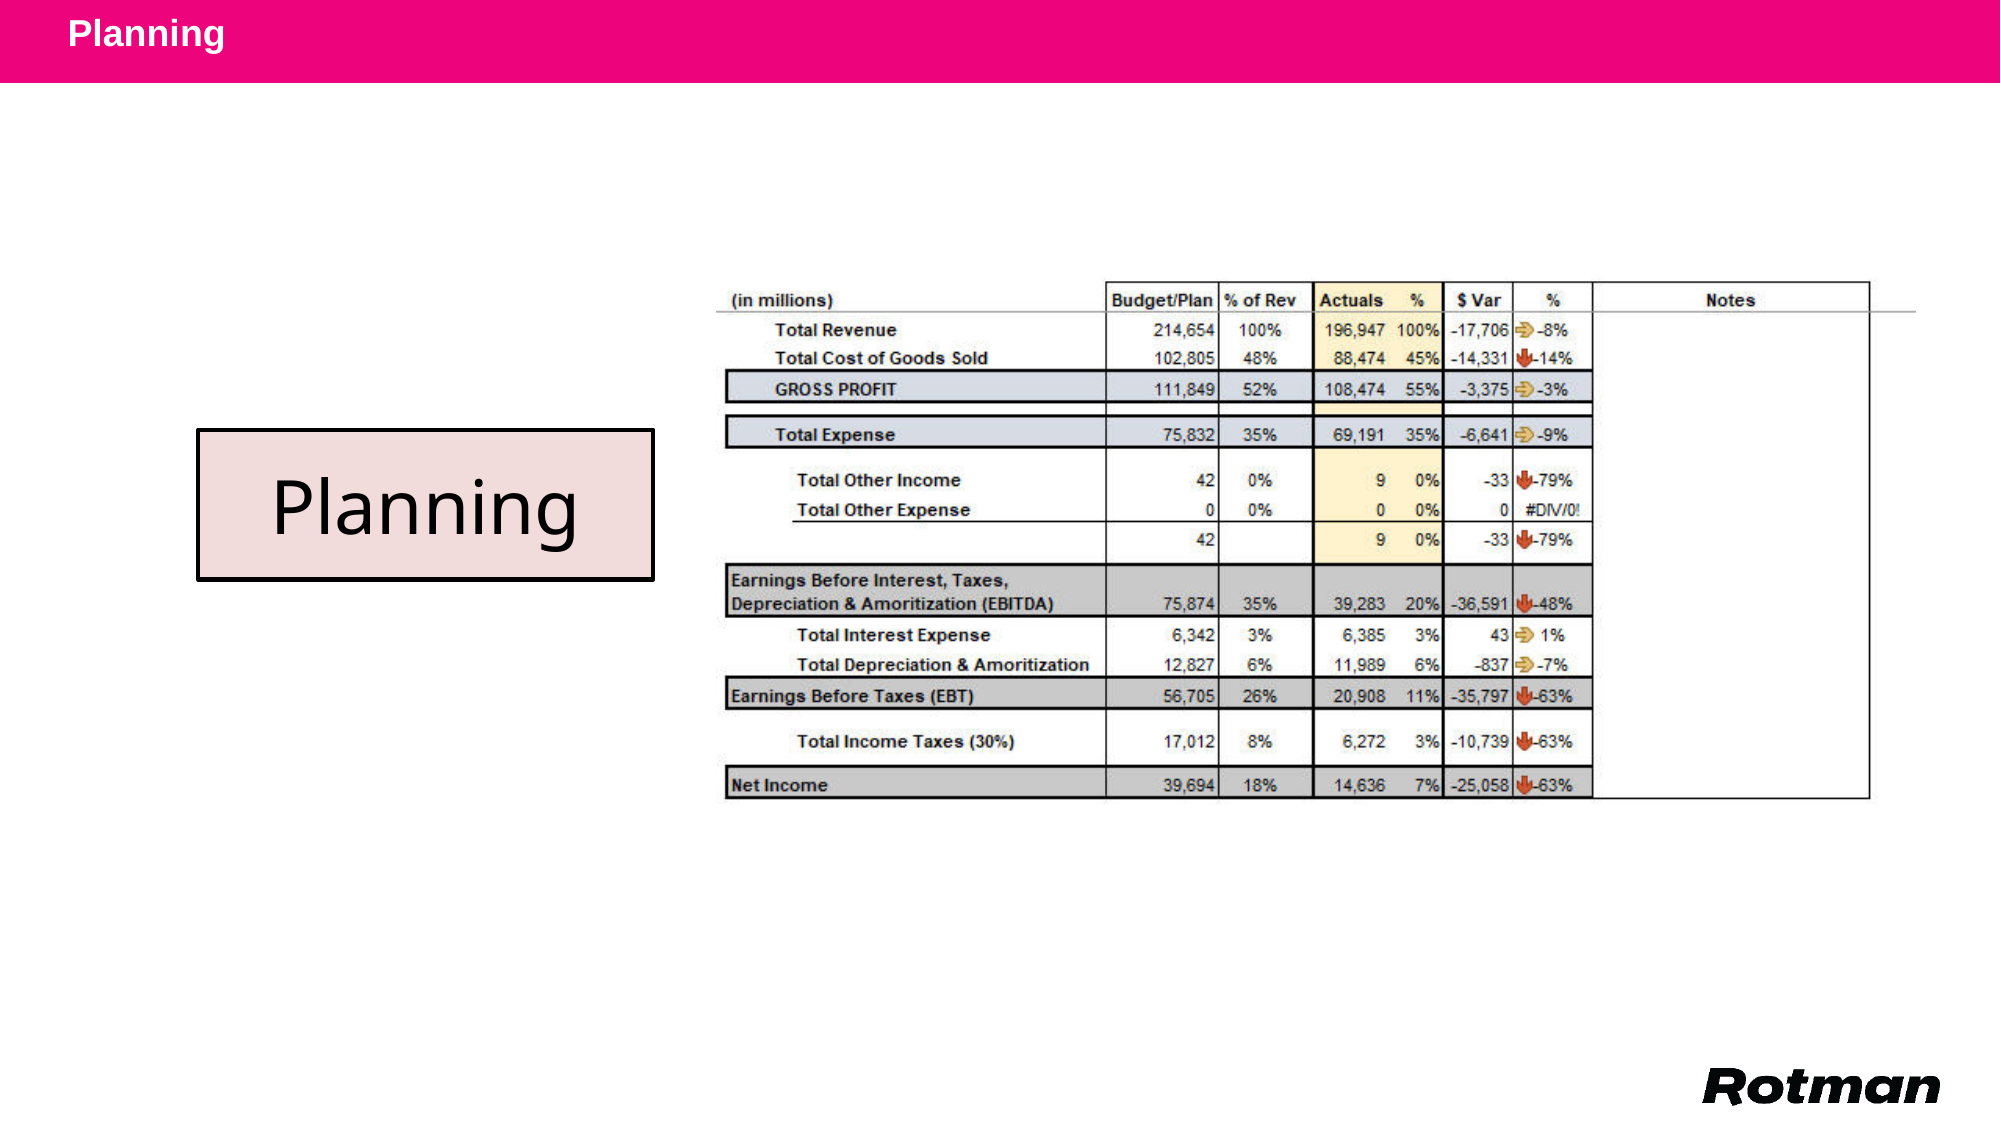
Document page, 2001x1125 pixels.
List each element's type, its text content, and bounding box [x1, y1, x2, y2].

subtitle Planning [52, 21, 1628, 105]
text_box Planning [196, 428, 655, 582]
picture [1702, 1068, 1940, 1106]
picture [716, 255, 1916, 837]
